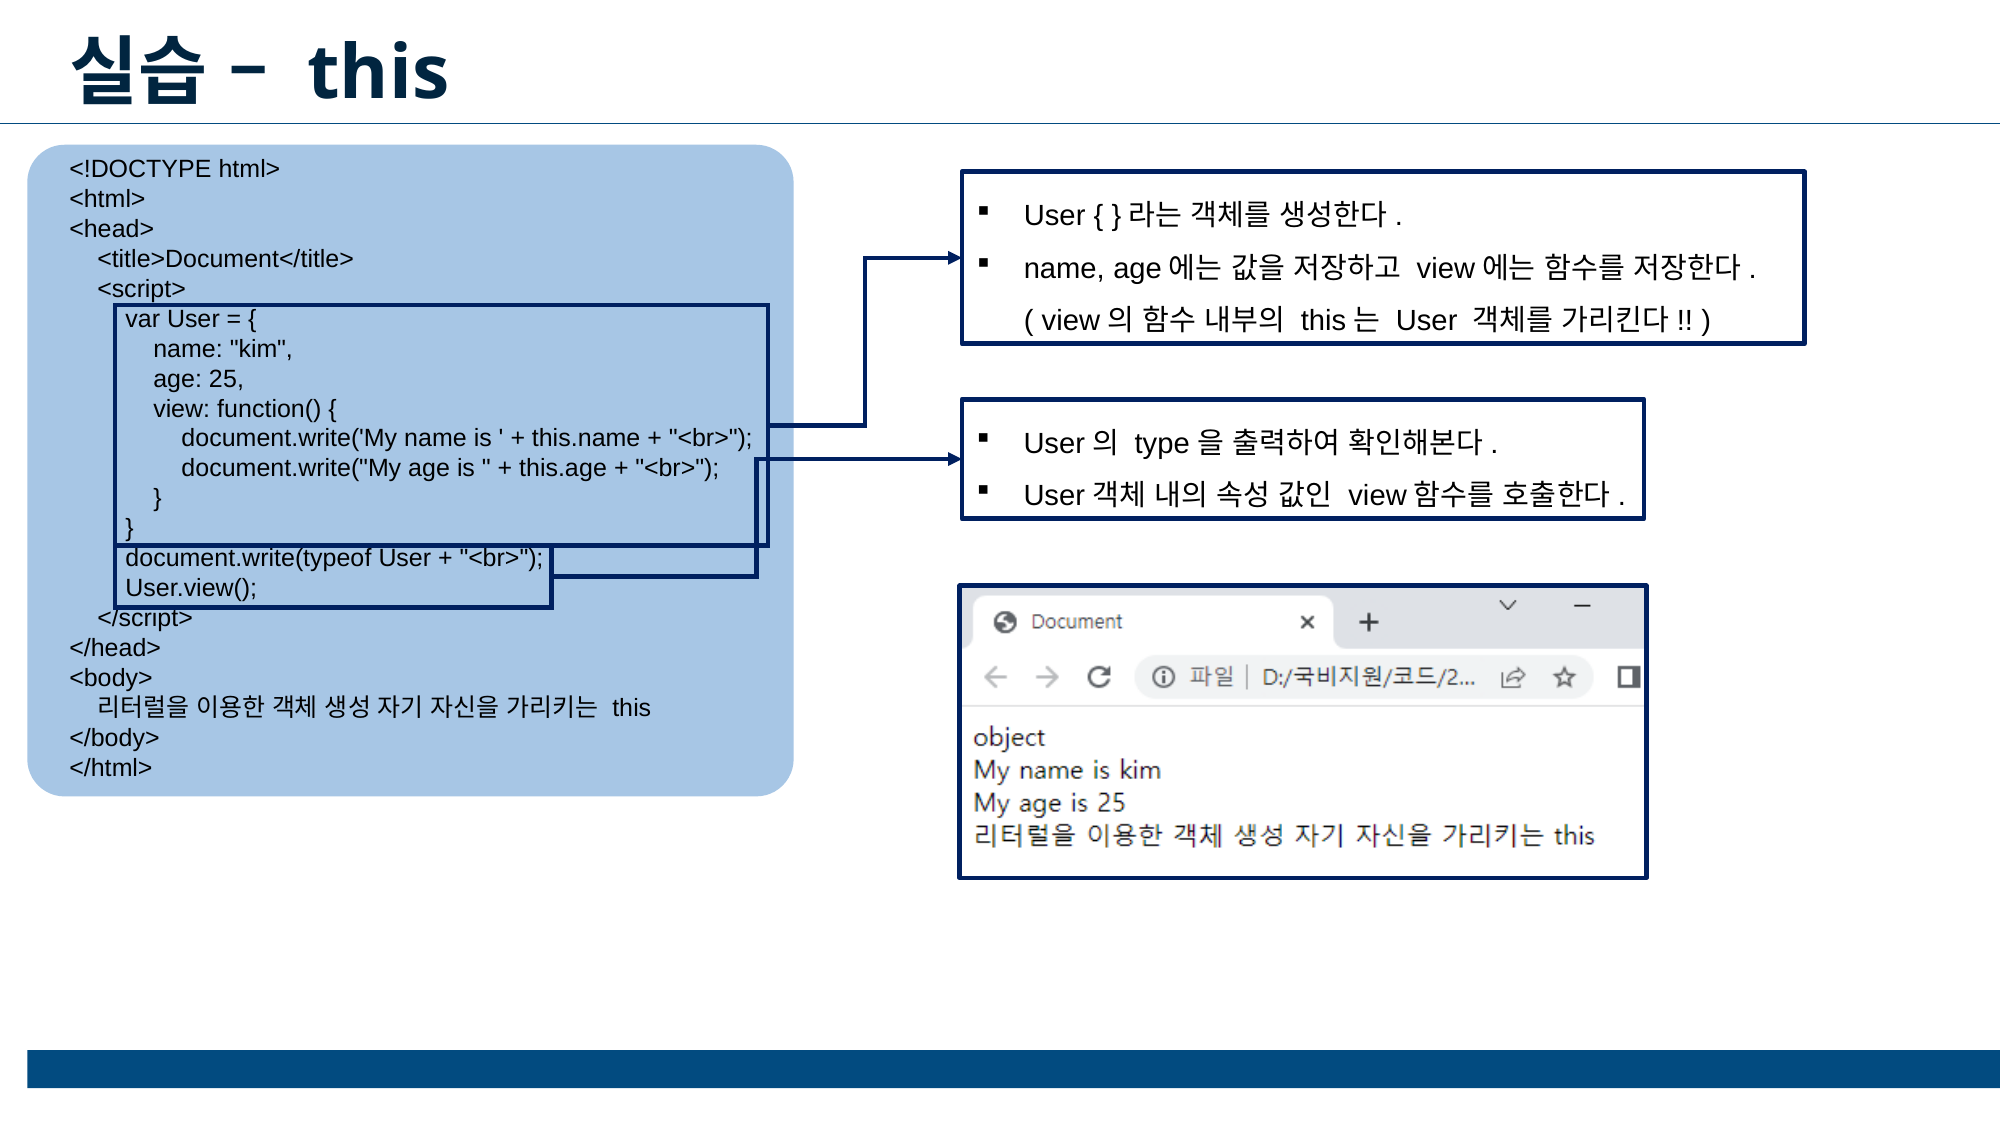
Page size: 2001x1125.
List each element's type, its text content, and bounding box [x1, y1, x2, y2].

text_box [26, 1049, 2000, 1089]
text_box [768, 258, 962, 426]
picture [961, 587, 1644, 876]
text_box <!DOCTYPE html> <html> <head> <title>Document</title> <script> var User = { name: "kim", age: 25, view: function() { document.write('My name is ' + this.name + "<br>"); document.write("My age is " + this.age + "<br>"); } } document.write(typeof User + "<br>"); User.view(); </script> </head> <body> 리터럴을 이용한 객체 생성 자기 자신을 가리키는 this </body> </html> [54, 145, 794, 789]
text_box [114, 304, 769, 545]
text_box [26, 143, 781, 798]
text_box User의 type을 출력하여 확인해본다. User객체 내의 속성 값인 view함수를 호출한다. [961, 399, 1644, 519]
text_box User { }라는 객체를 생성한다. name, age에는 값을 저장하고 view에는 함수를 저장한다. ( view의 함수 내부의 this는 User 객체를 가리킨다!! ) [962, 171, 1805, 344]
text_box 실습 – this [54, 16, 1293, 122]
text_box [551, 459, 962, 577]
text_box [114, 545, 552, 609]
